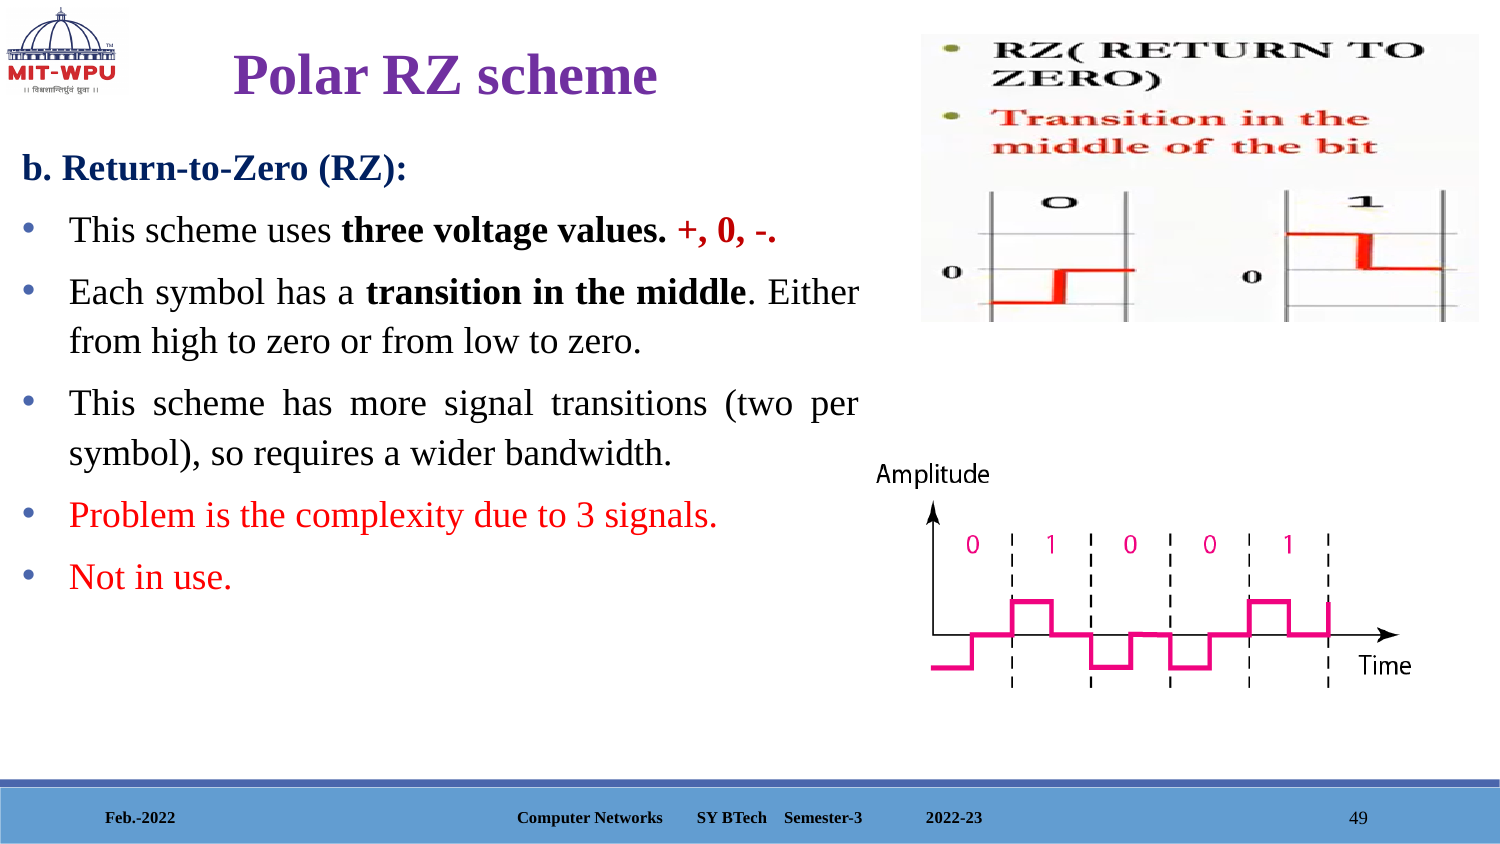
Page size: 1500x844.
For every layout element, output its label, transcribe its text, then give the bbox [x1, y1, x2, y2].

slide_number ‹#› [1218, 794, 1380, 840]
slide_number Feb.-2022 [93, 794, 432, 840]
picture [875, 402, 1475, 746]
text_box b. Return-to-Zero (RZ): This scheme uses three voltage values. +, 0, -. Each symbol has a transition in the middle. Either from high to zero or from low to zero. This scheme has more signal transitions (two per symbol), so requires a wider bandwidth. Problem is the complexity due to 3 signals. Not in use. [22, 132, 860, 731]
text_box Polar RZ scheme [221, 30, 1426, 133]
picture [6, 7, 129, 95]
footer Computer Networks SY BTech Semester-3 2022-23 [453, 794, 1047, 840]
picture [921, 34, 1479, 322]
